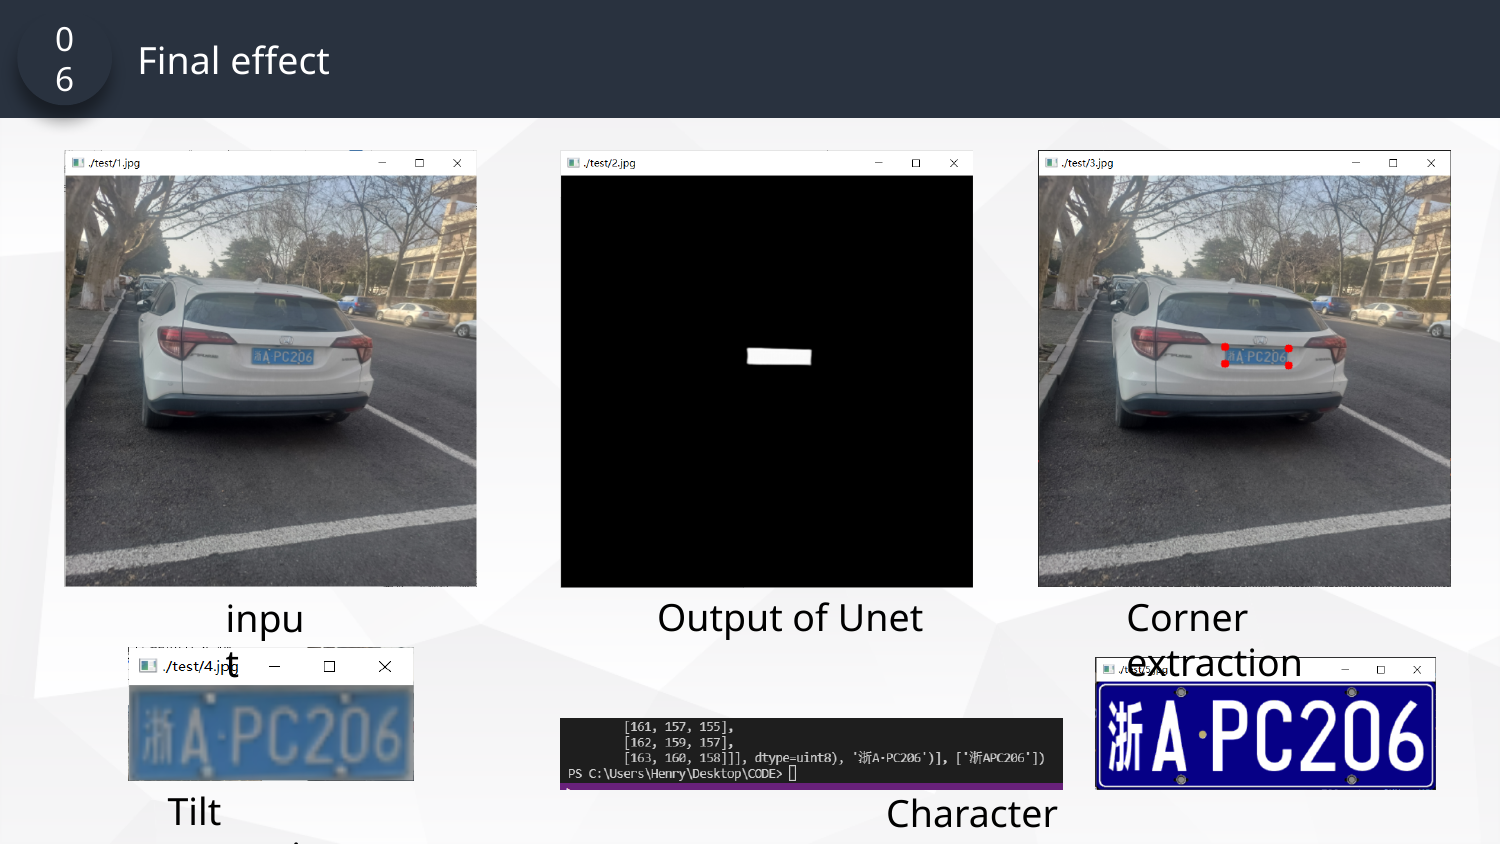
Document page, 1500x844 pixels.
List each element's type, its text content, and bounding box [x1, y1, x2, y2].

text_box Final effect [122, 29, 1284, 90]
text_box input [210, 587, 331, 647]
picture [0, 118, 1500, 844]
text_box Corner extraction [1111, 587, 1436, 657]
text_box Output of Unet [642, 588, 953, 647]
text_box 06 [16, 9, 114, 107]
text_box Character recognition [871, 783, 1266, 844]
text_box Tilt correction [152, 781, 403, 844]
